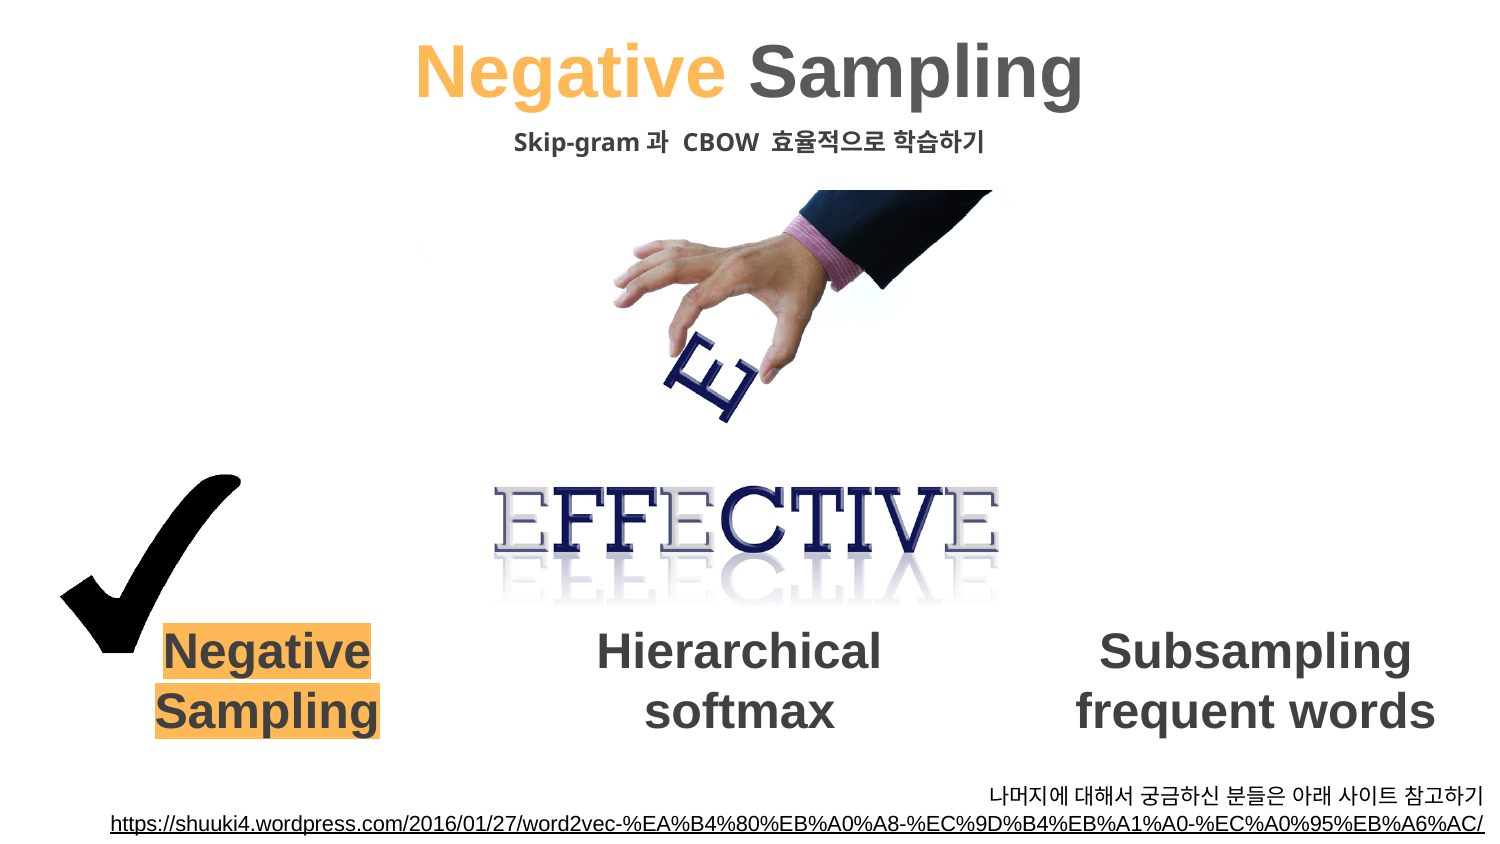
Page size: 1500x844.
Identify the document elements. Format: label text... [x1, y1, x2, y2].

title Negative Sampling [0, 4, 1500, 118]
picture [408, 190, 1092, 648]
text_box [88, 610, 446, 748]
text_box 나머지에 대해서 궁금하신 분들은 아래 사이트 참고하기 https://shuuki4.wordpress.com/2016/01/27/word2vec-%EA%B4%80%EB%A0%A8-%EC%9D%B4%EB%A1%A0-%EC%A0%95%EB%A6%AC/ [0, 775, 1500, 843]
text_box Skip-gram과 CBOW 효율적으로 학습하기 [0, 118, 1500, 162]
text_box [537, 610, 942, 748]
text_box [1033, 610, 1479, 748]
picture [57, 470, 244, 657]
